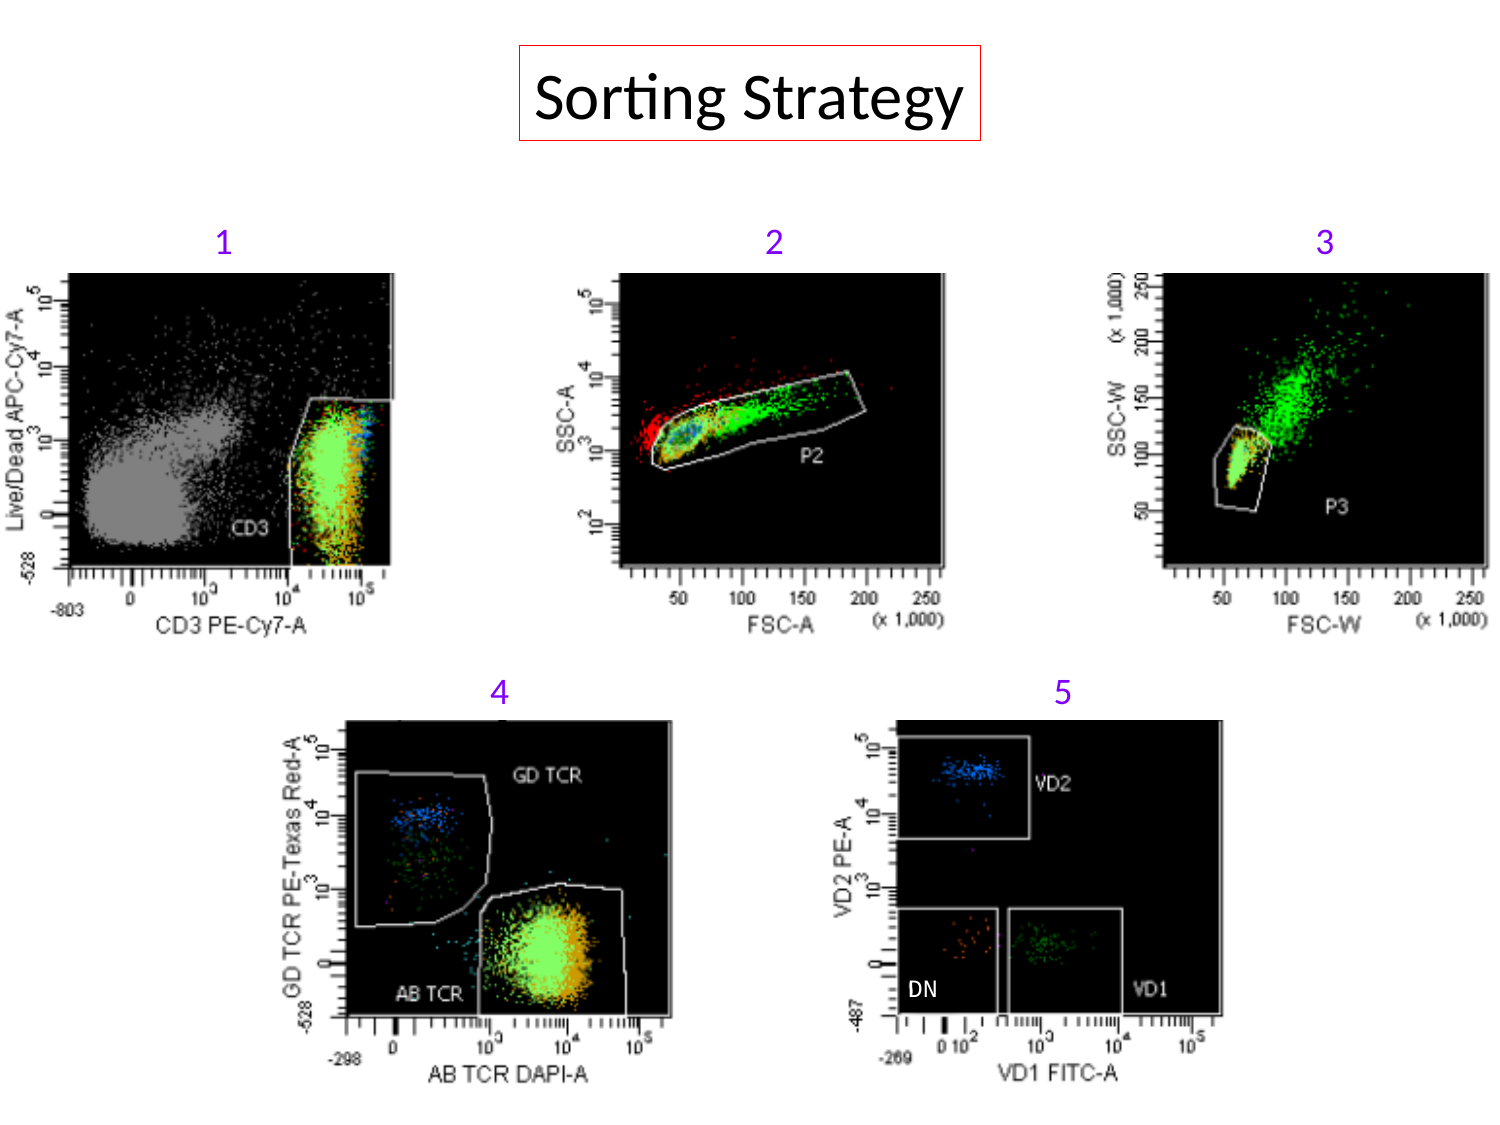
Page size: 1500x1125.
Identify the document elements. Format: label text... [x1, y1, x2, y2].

text_box Sorting Strategy [519, 45, 981, 141]
text_box 5 [1038, 659, 1086, 718]
text_box 3 [1300, 209, 1348, 270]
picture [550, 272, 950, 641]
text_box 2 [749, 209, 797, 270]
picture [1101, 272, 1500, 641]
text_box 4 [475, 659, 522, 718]
picture [826, 719, 1225, 1088]
picture [275, 719, 674, 1088]
text_box 1 [198, 209, 246, 270]
picture [0, 272, 399, 641]
